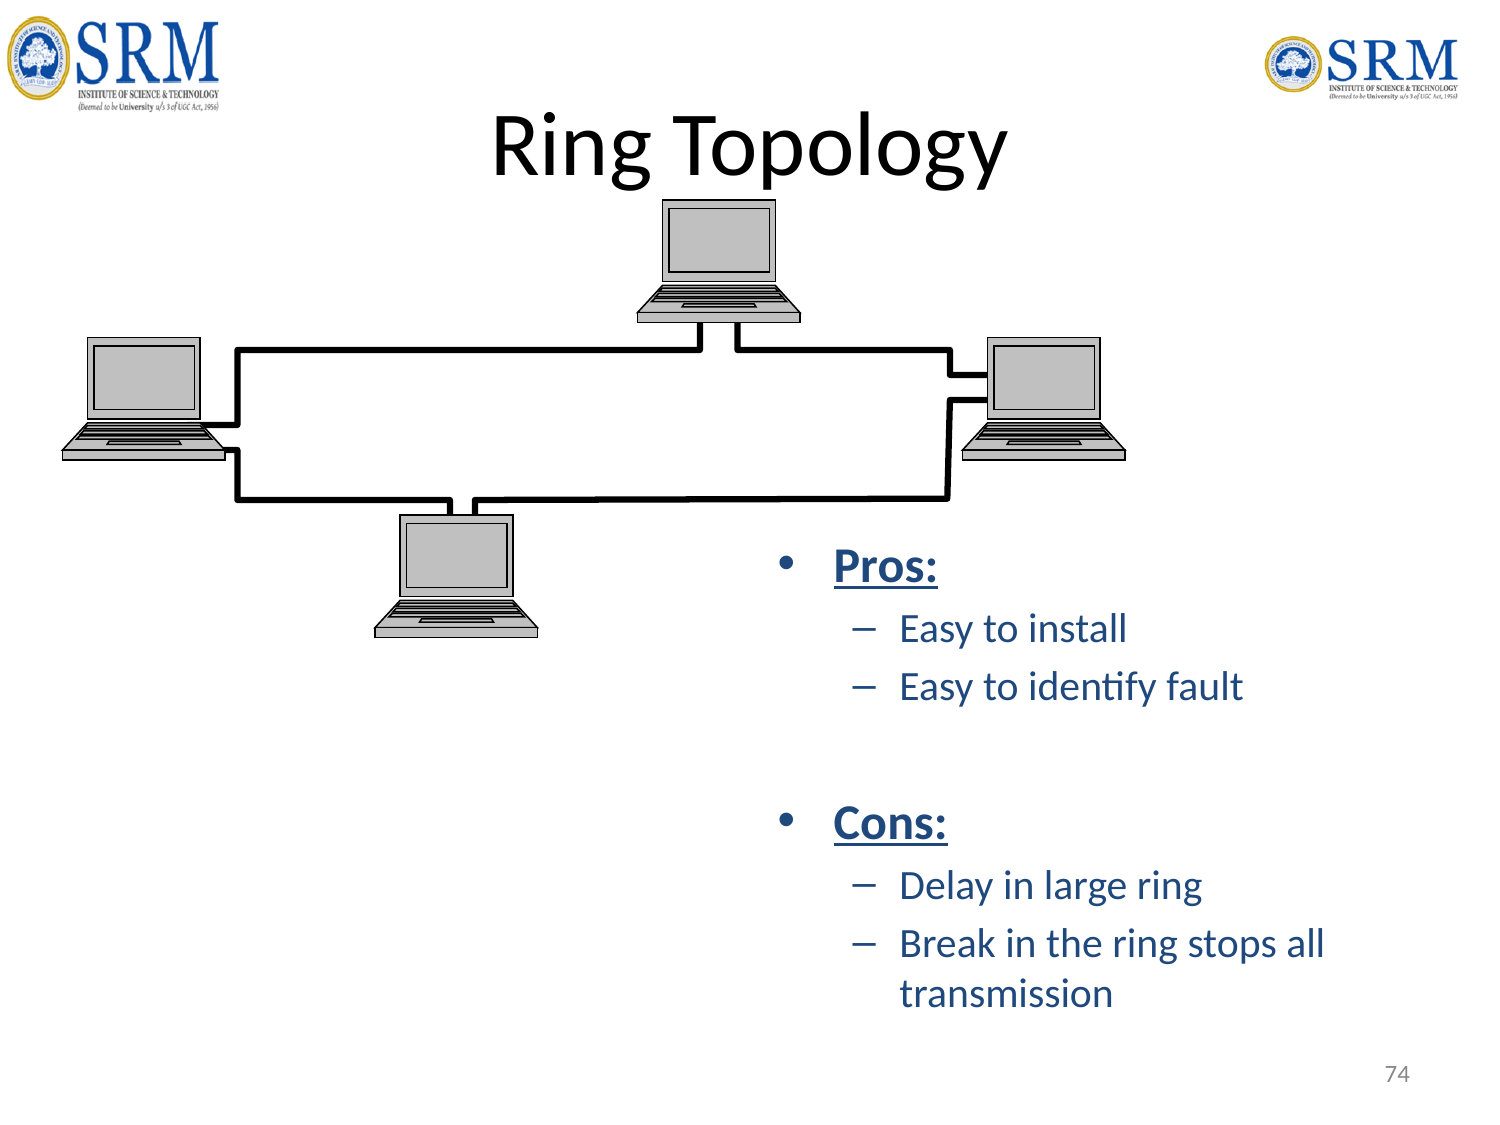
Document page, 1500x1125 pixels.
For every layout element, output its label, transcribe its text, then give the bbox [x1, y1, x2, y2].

text_box [962, 422, 1125, 460]
text_box [662, 200, 776, 282]
text_box [87, 337, 201, 419]
text_box [374, 600, 538, 638]
picture [4, 0, 226, 126]
text_box [987, 337, 1101, 419]
title Ring Topology [75, 45, 1425, 233]
text_box [400, 515, 513, 597]
slide_number ‹#› [1074, 1075, 1425, 1103]
list Pros: Easy to install Easy to identify fault Cons: Delay in large ring Break in the ring stops all transmission [762, 525, 1425, 1075]
text_box [203, 323, 987, 515]
text_box [62, 422, 225, 460]
text_box [637, 285, 800, 323]
picture [1262, 24, 1463, 108]
